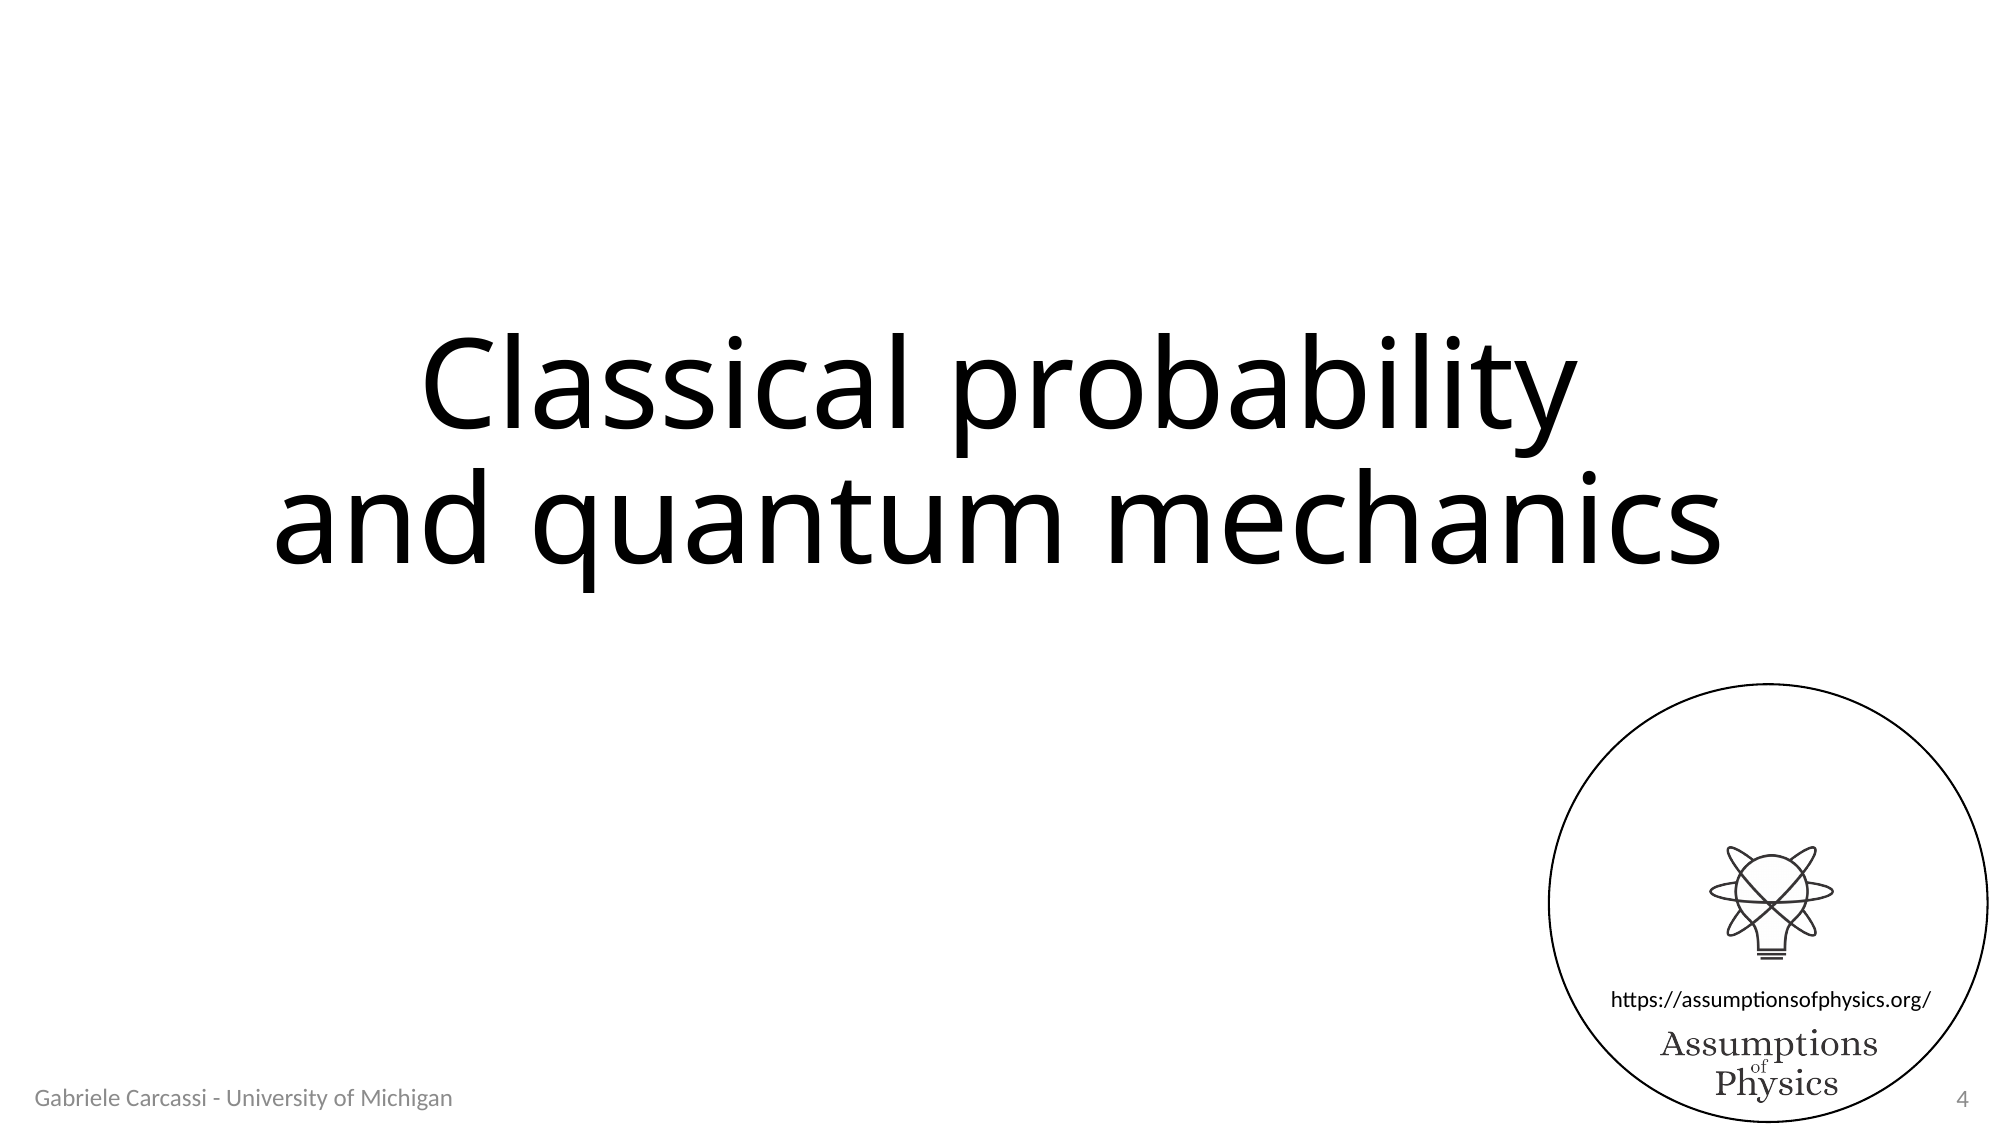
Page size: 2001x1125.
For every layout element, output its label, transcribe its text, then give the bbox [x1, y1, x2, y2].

title Classical probability and quantum mechanics [136, 280, 1862, 749]
picture [1709, 846, 1834, 960]
slide_number 4 [1893, 1078, 1985, 1116]
picture [1660, 1029, 1877, 1103]
footer Gabriele Carcassi - University of Michigan [19, 1077, 999, 1116]
